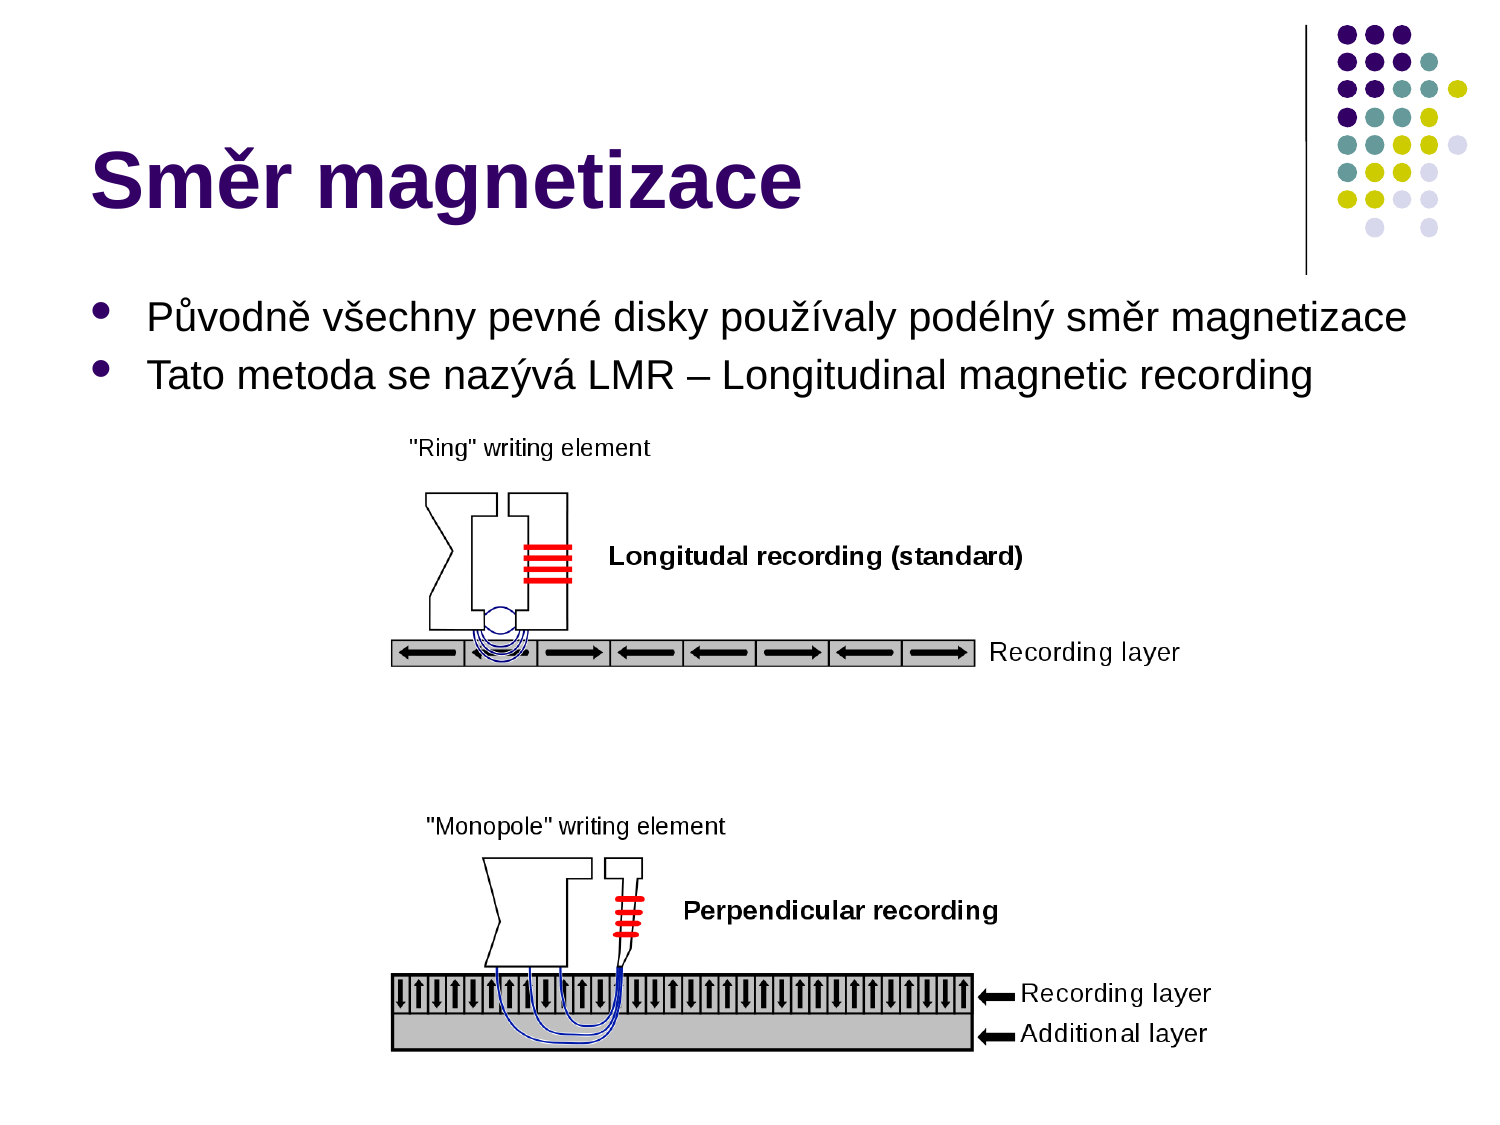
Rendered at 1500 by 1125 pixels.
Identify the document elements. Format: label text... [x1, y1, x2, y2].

list Původně všechny pevné disky používaly podélný směr magnetizace Tato metoda se nazývá LMR – Longitudinal magnetic recording [75, 282, 1425, 445]
title Směr magnetizace [75, 20, 1313, 233]
picture [336, 420, 1229, 1068]
